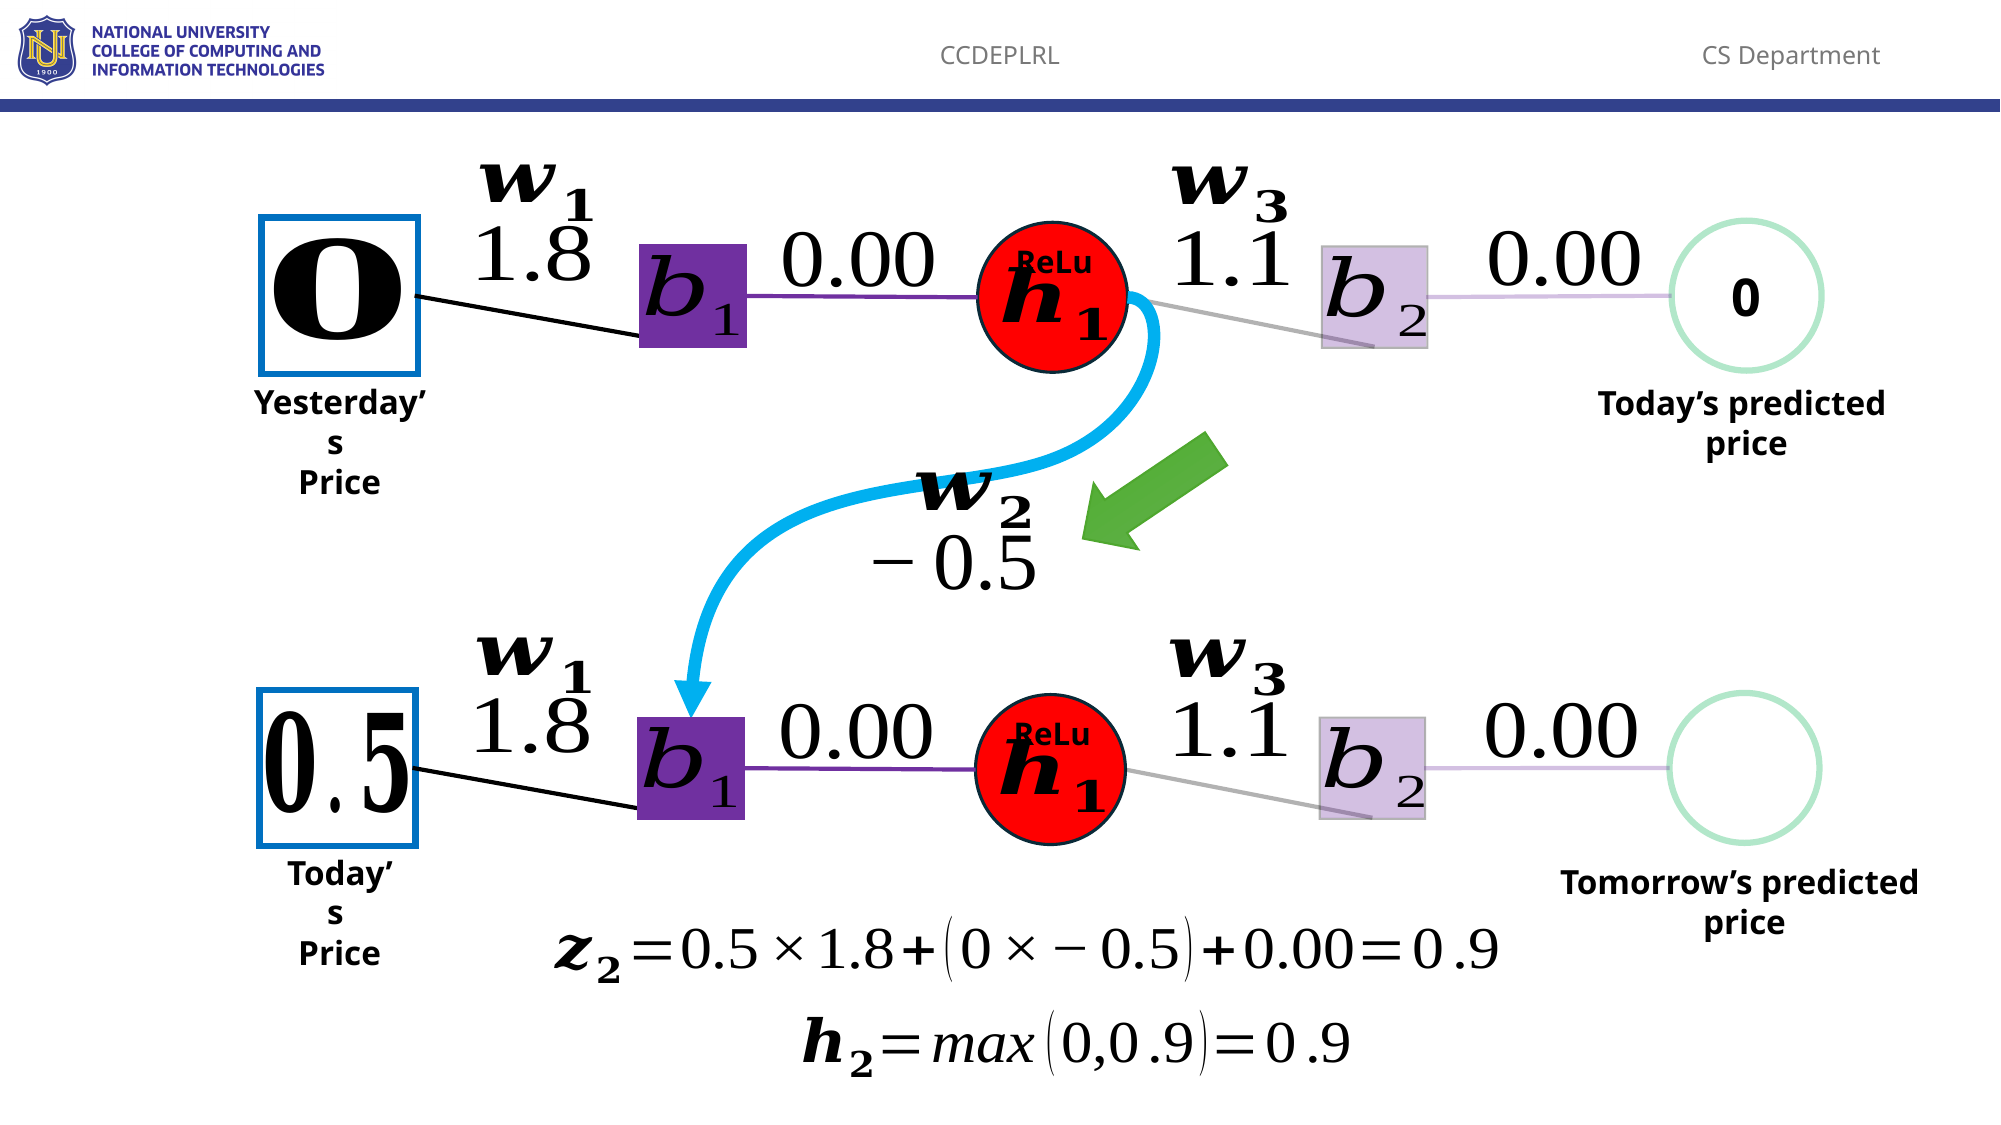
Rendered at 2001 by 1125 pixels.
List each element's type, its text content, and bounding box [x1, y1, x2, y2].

text_box Yesterday’s Price [236, 374, 443, 509]
text_box [1027, 289, 1043, 296]
text_box [1058, 246, 1129, 296]
picture [0, 0, 337, 99]
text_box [742, 767, 977, 771]
text_box 0 [1670, 219, 1823, 372]
text_box [976, 241, 1011, 296]
text_box [973, 719, 1127, 847]
text_box ReLu [1000, 234, 1110, 287]
text_box Tomorrow’s predicted price [1520, 853, 1969, 949]
text_box [1009, 220, 1096, 234]
text_box Today’s Price [264, 844, 415, 979]
text_box [1668, 691, 1821, 844]
text_box Today’s predicted price [1556, 375, 1938, 470]
text_box [1129, 430, 1229, 551]
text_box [690, 296, 1129, 719]
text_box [1124, 767, 1322, 771]
text_box ReLu [998, 719, 1108, 760]
